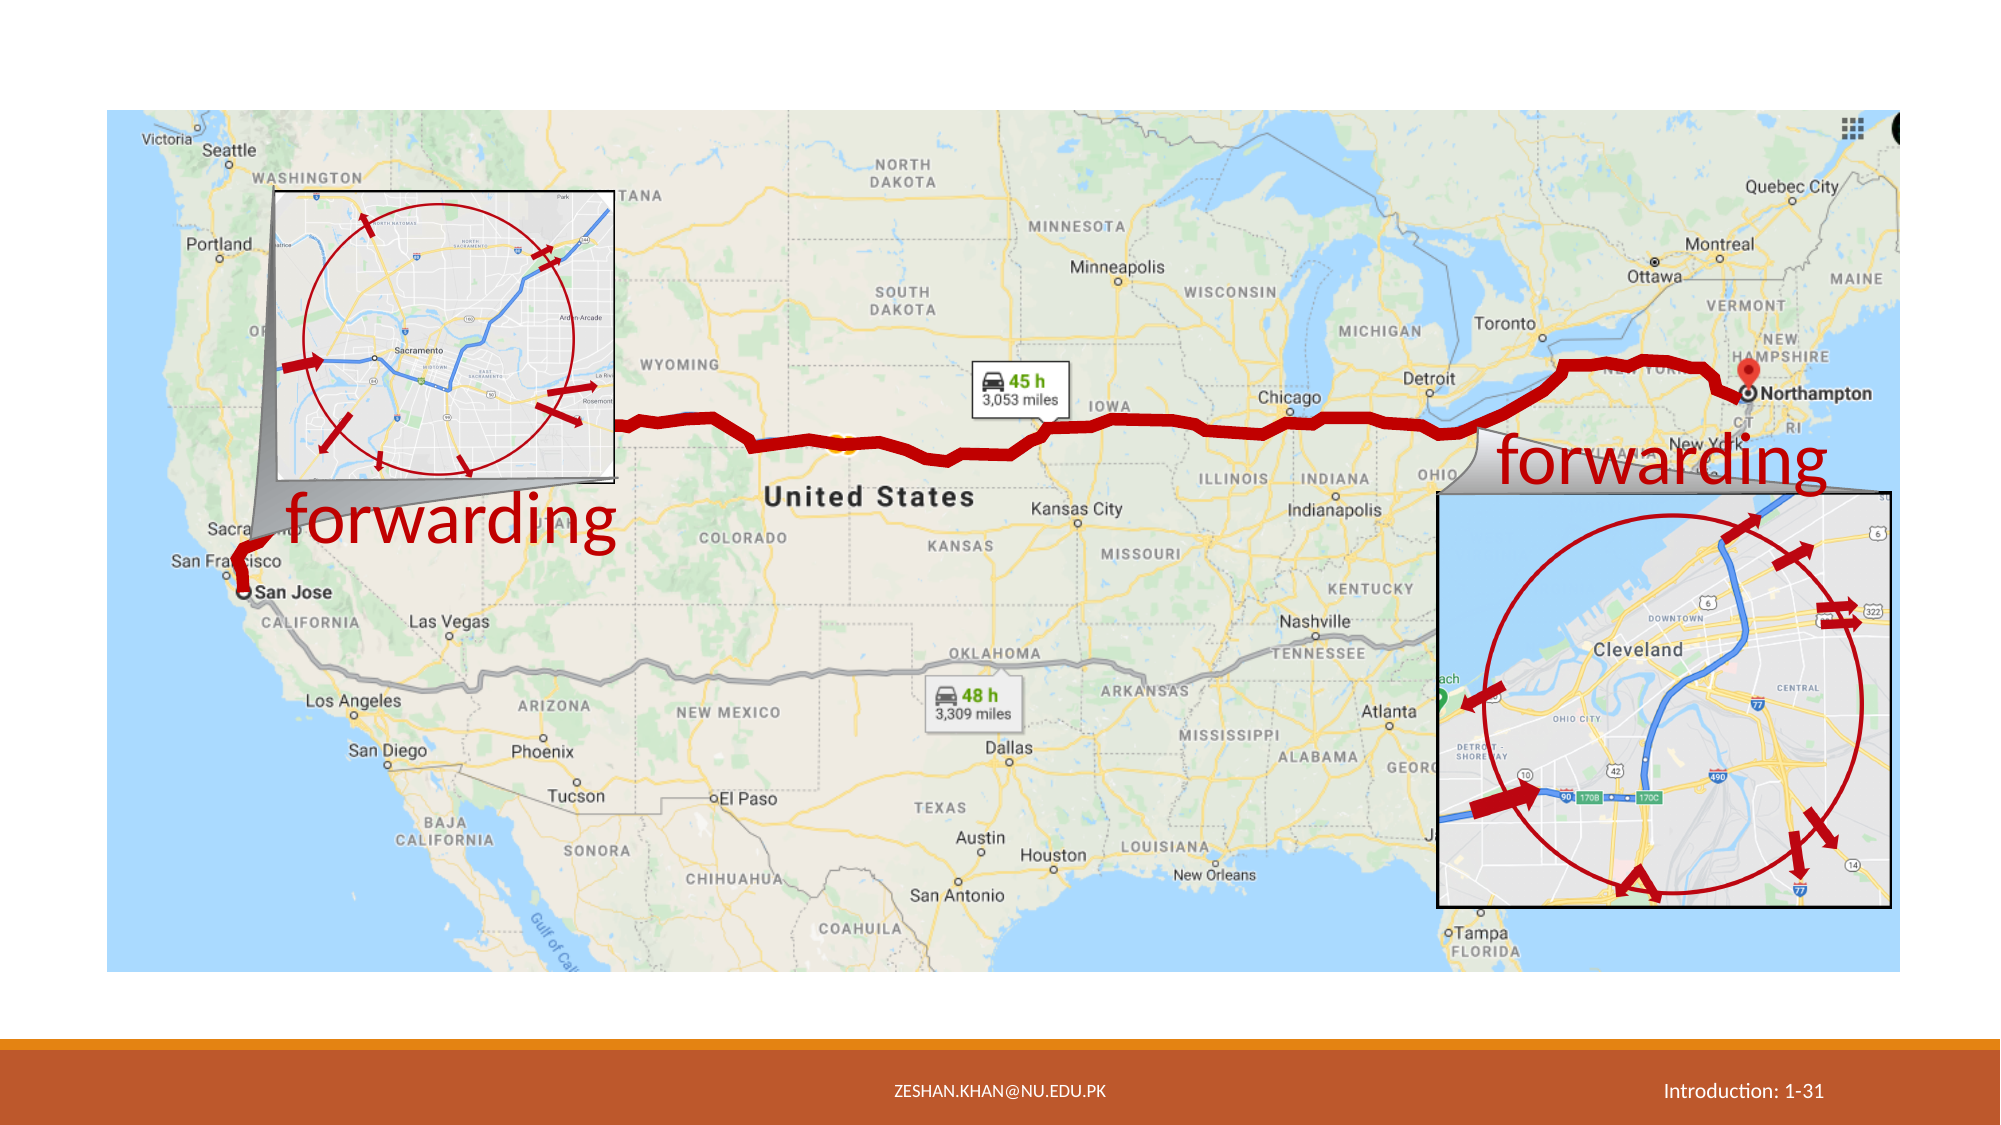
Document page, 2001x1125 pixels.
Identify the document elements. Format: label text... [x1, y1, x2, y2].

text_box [1436, 427, 1892, 909]
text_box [249, 184, 619, 541]
slide_number Introduction: 1-31 [1624, 1059, 1840, 1120]
picture [106, 109, 1900, 973]
footer zeshan.khan@nu.edu.pk [604, 1059, 1396, 1120]
